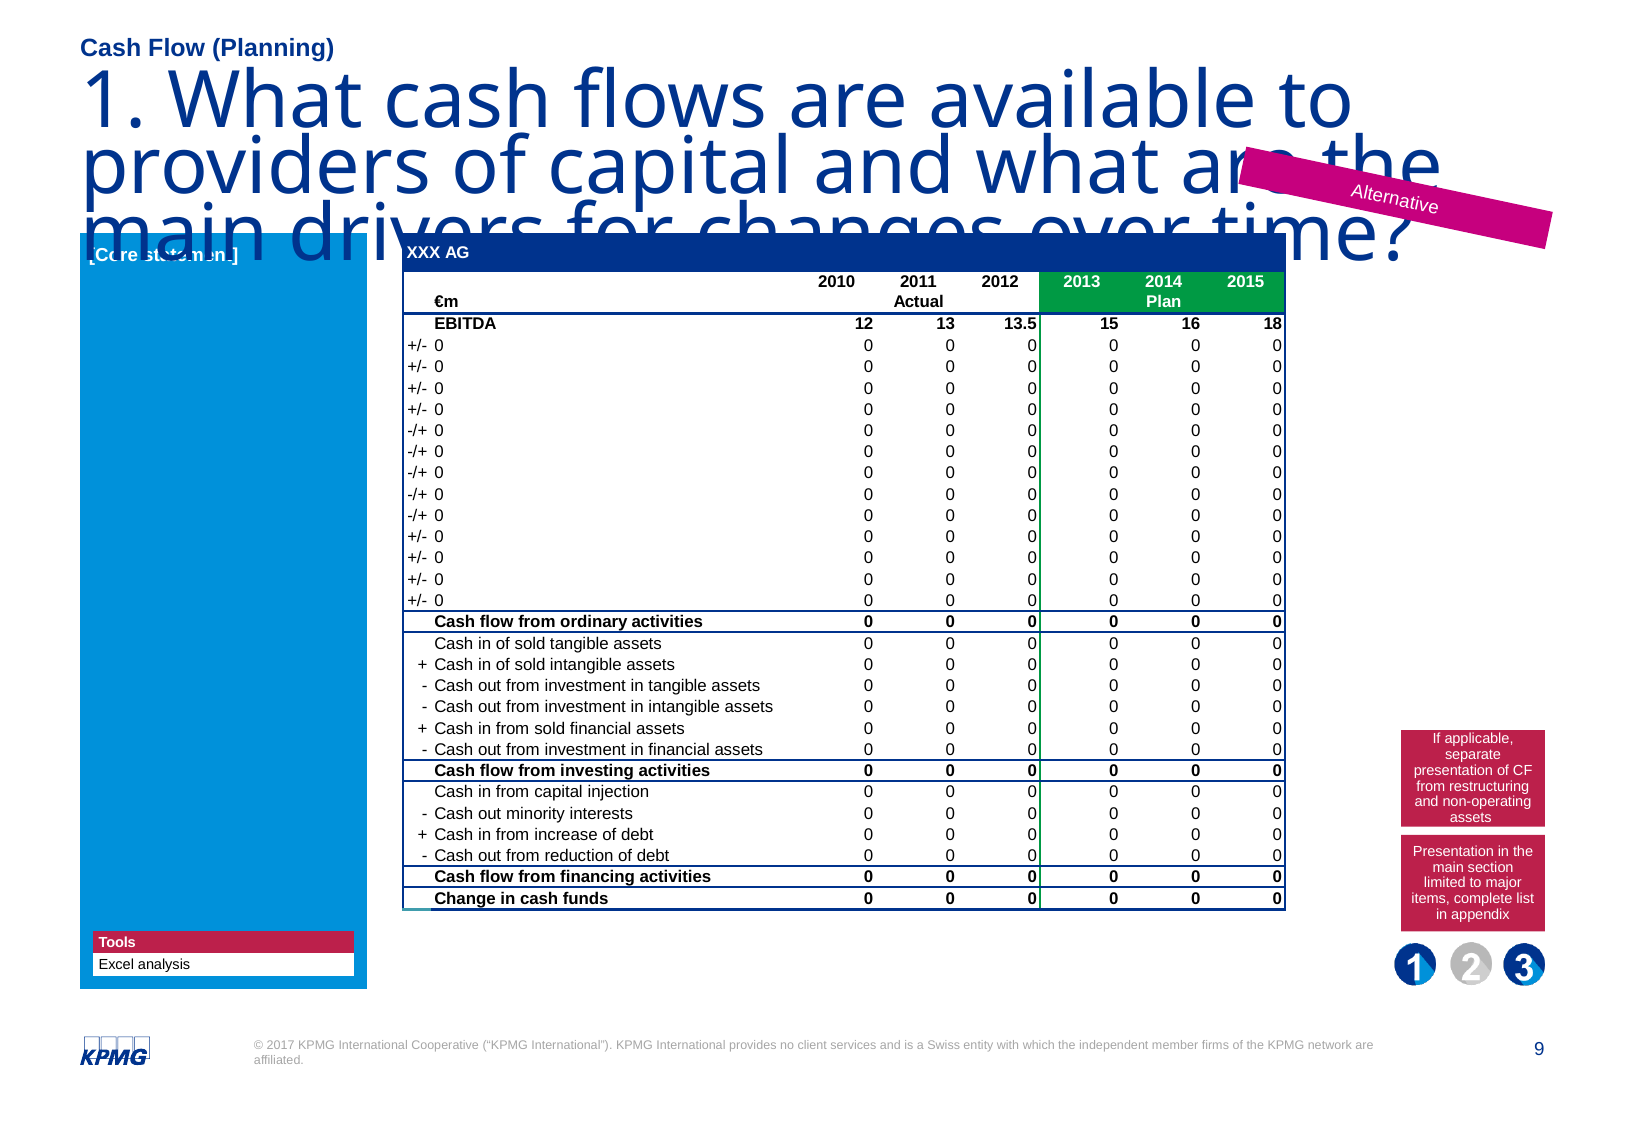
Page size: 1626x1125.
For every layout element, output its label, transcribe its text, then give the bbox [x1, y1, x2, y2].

text_box If applicable, separate presentation of CF from restructuring and non-operating assets [1401, 730, 1545, 827]
text_box Presentation in the main section limited to major items, complete list in appendix [1401, 834, 1545, 932]
picture [402, 233, 1287, 911]
table_header Tools [93, 931, 354, 953]
title 1. What cash flows are available to providers of capital and what are the main drivers for changes over time? [80, 74, 1544, 193]
list Cash Flow (Planning) [80, 33, 1490, 62]
list [Core statement] [80, 233, 367, 989]
text_box Alternative [1237, 145, 1555, 251]
table_cell Excel analysis [93, 955, 354, 976]
picture [1382, 931, 1557, 1011]
